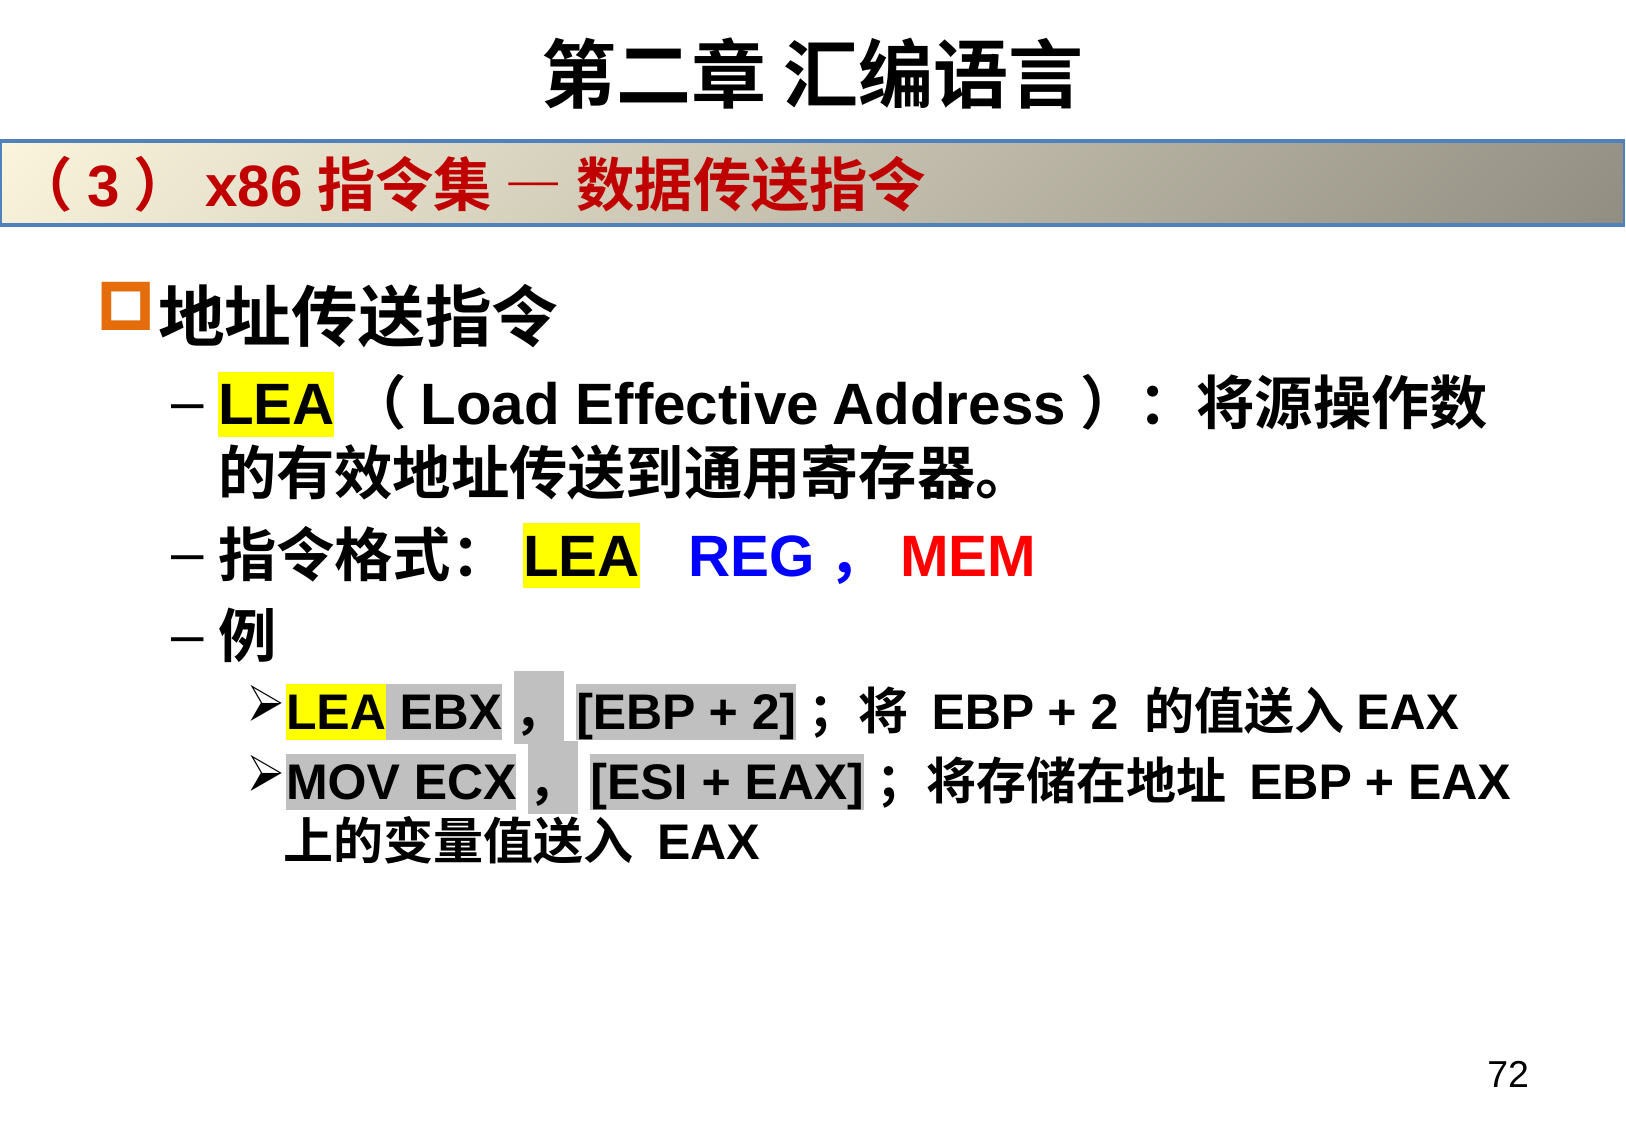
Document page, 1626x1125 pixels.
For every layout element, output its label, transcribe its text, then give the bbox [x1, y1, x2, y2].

title 第二章 汇编语言 [81, 19, 1544, 126]
text_box （3）x86指令集 — 数据传送指令 [0, 139, 1625, 227]
list 地址传送指令 LEA（Load Effective Address）：将源操作数的有效地址传送到通用寄存器。 指令格式：LEA REG，MEM 例 LEA EBX，[EBP + 2]；将 EBP + 2 的值送入EAX MOV ECX，[ESI + EAX]；将存储在地址 EBP + EAX 上的变量值送入 EAX [81, 267, 1544, 1071]
slide_number 72 [1164, 1042, 1544, 1103]
